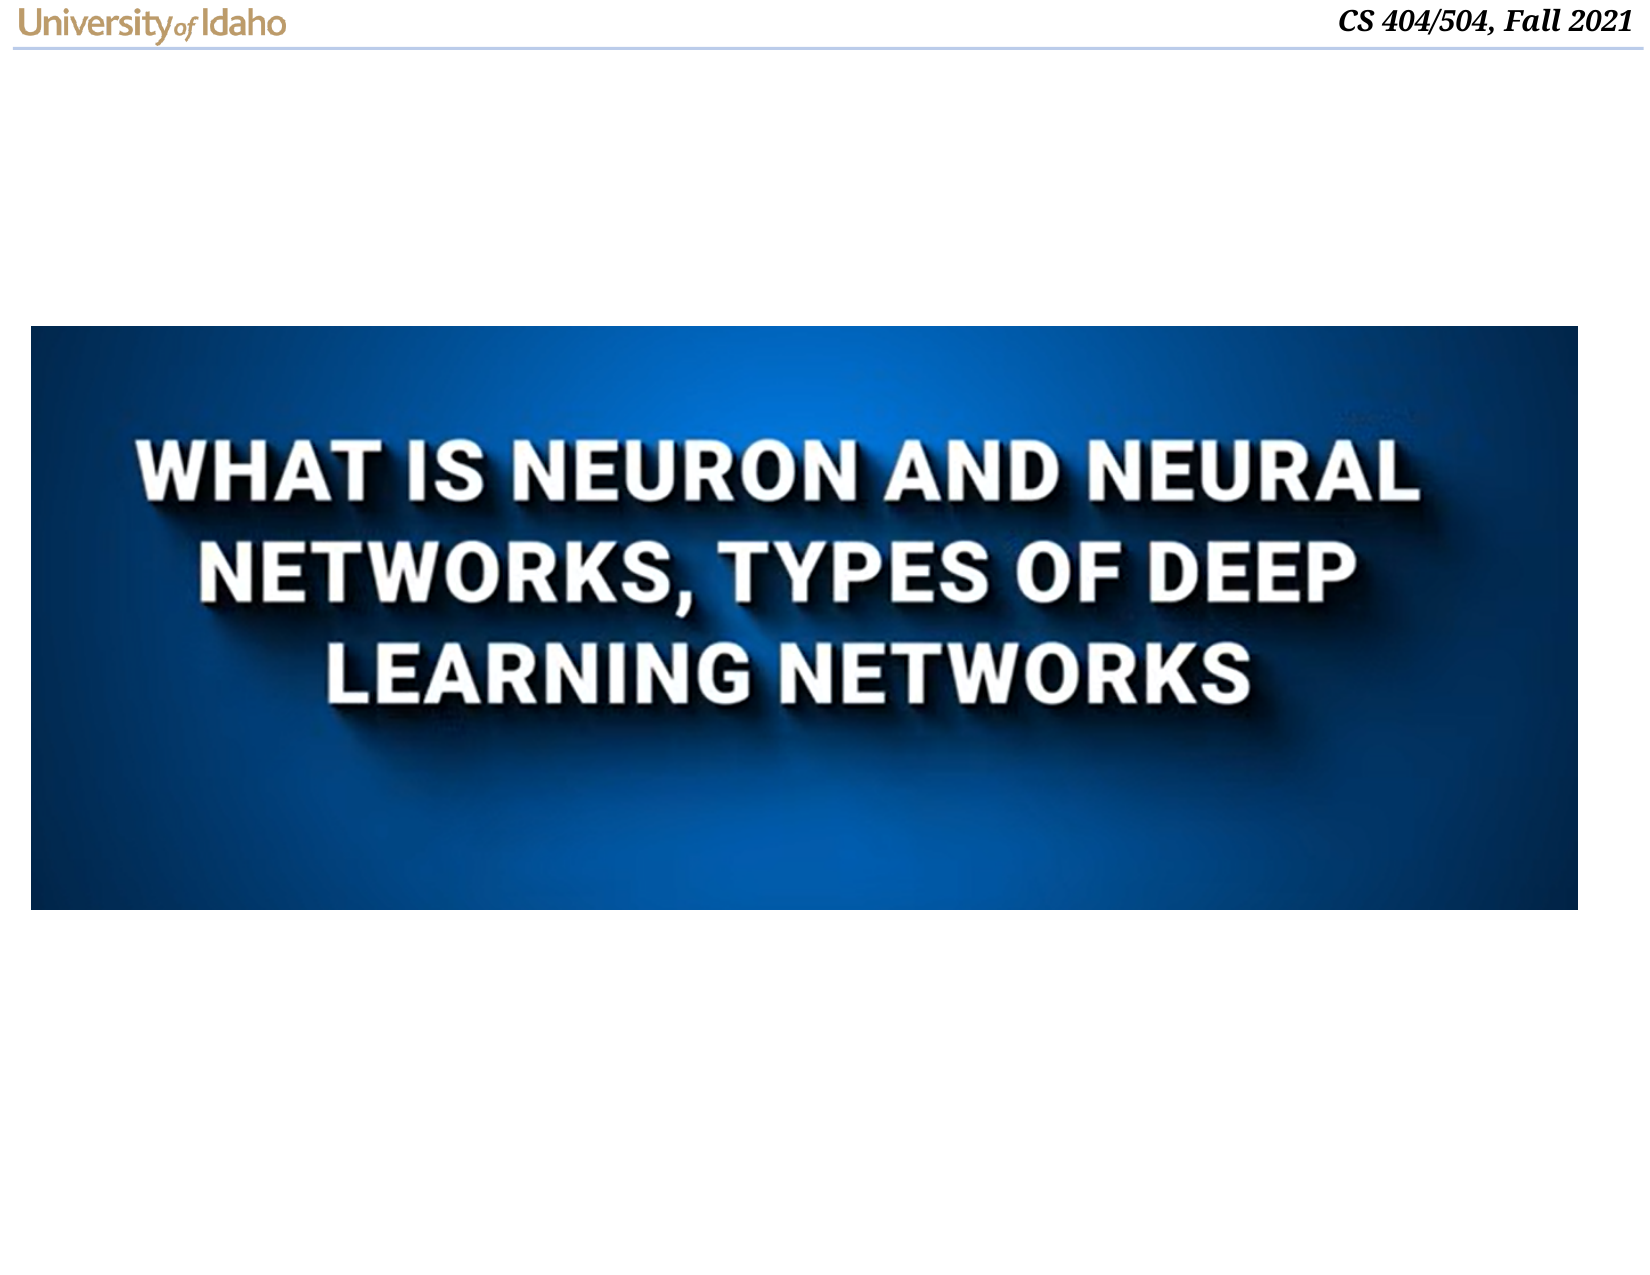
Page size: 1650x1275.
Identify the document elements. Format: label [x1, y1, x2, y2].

picture [31, 326, 1579, 910]
picture [19, 8, 286, 46]
